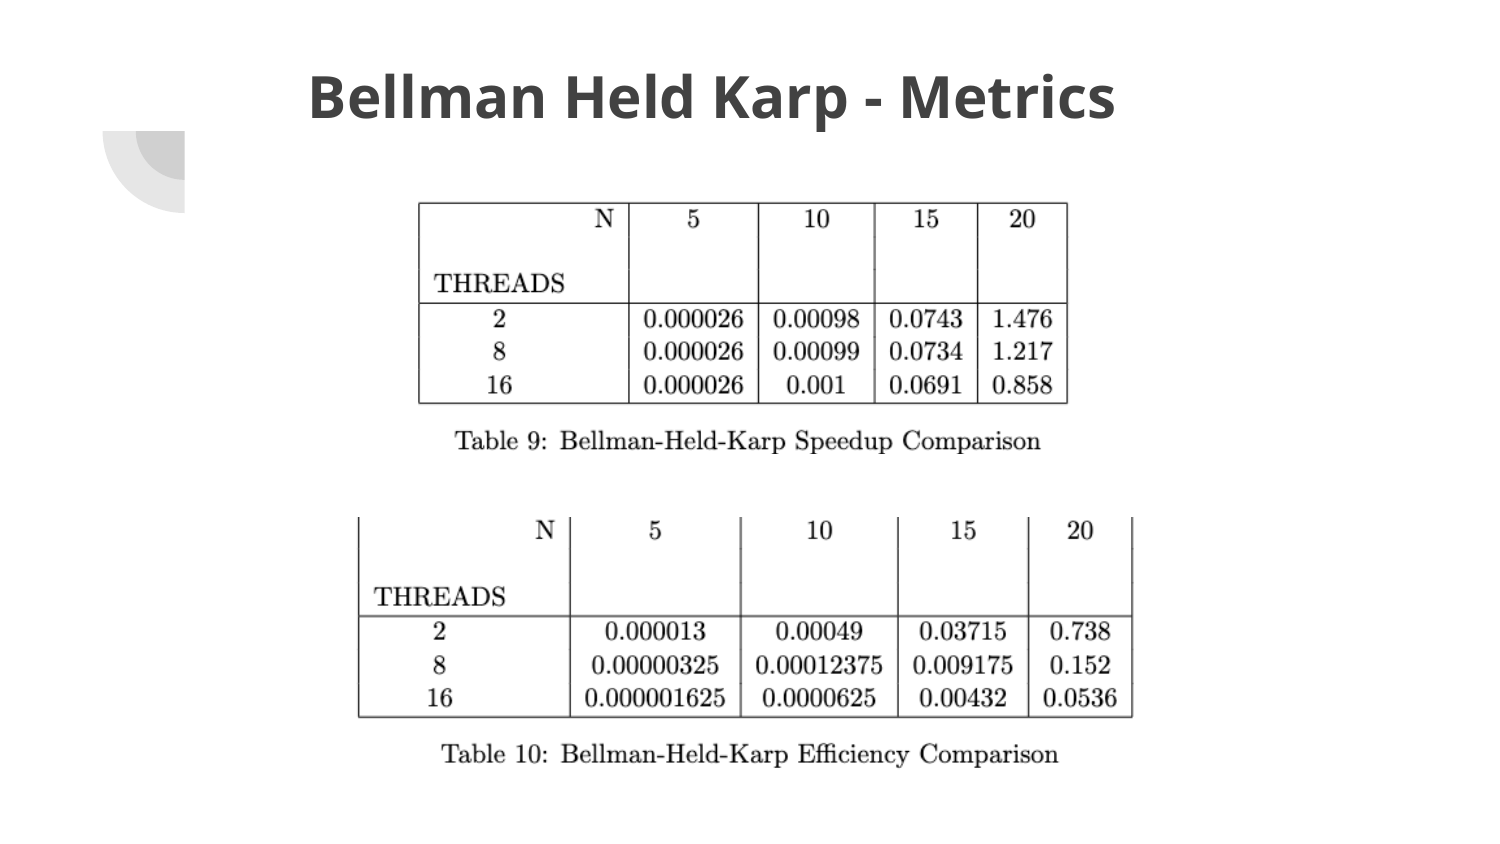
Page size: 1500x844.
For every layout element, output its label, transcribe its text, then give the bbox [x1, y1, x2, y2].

picture [336, 517, 1164, 811]
picture [386, 144, 1099, 454]
title Bellman Held Karp - Metrics [292, 45, 1193, 153]
